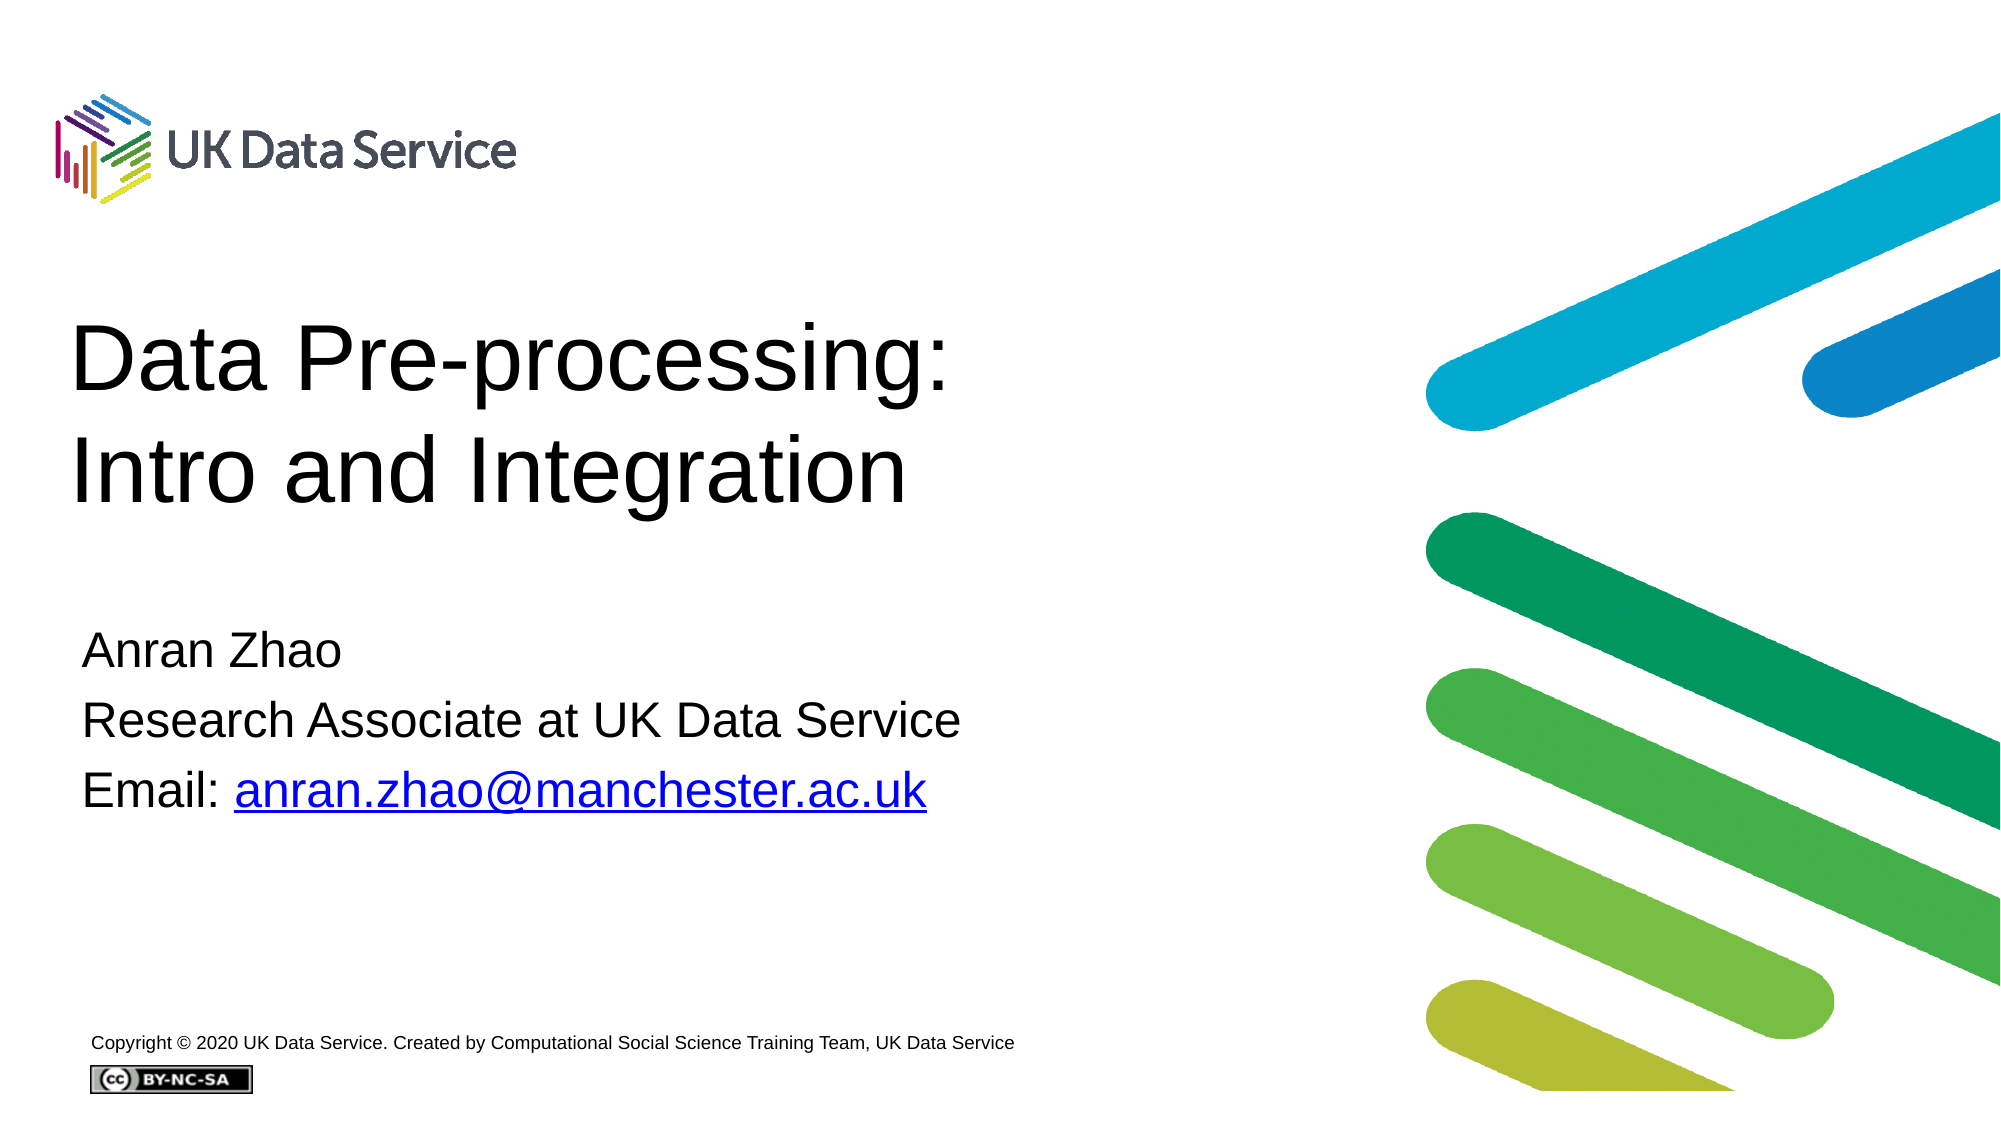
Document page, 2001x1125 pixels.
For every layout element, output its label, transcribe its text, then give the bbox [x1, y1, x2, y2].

picture [90, 1065, 253, 1094]
picture [1426, 0, 2001, 1091]
picture [55, 94, 516, 204]
subtitle Anran Zhao Research Associate at UK Data Service Email: anran.zhao@manchester.ac.uk [66, 609, 1414, 789]
title Data Pre-processing: Intro and Integration [55, 290, 1539, 527]
